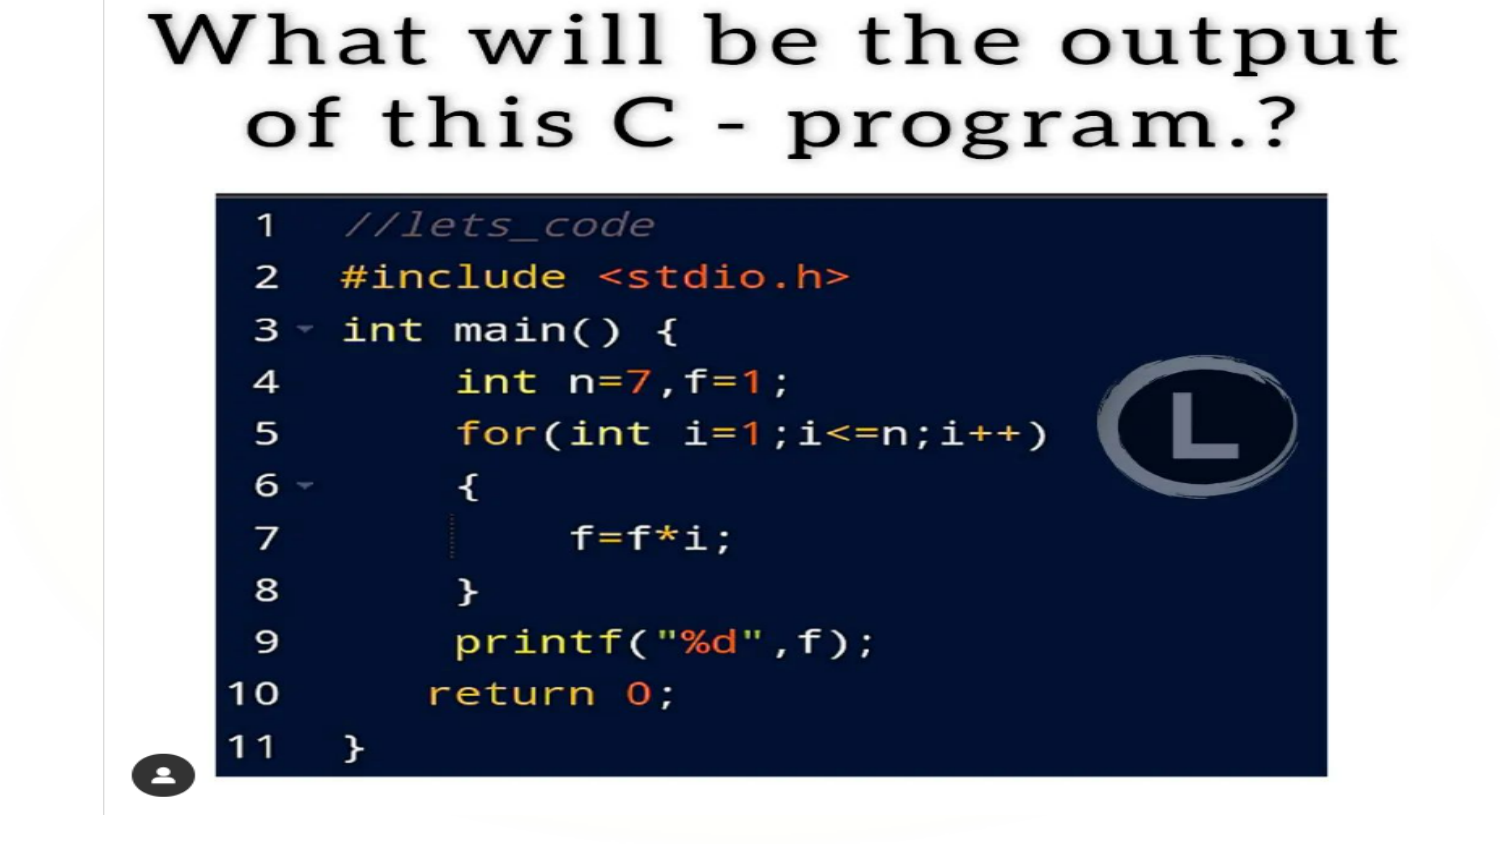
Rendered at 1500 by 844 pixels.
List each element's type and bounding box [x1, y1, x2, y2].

picture [103, 0, 1431, 816]
